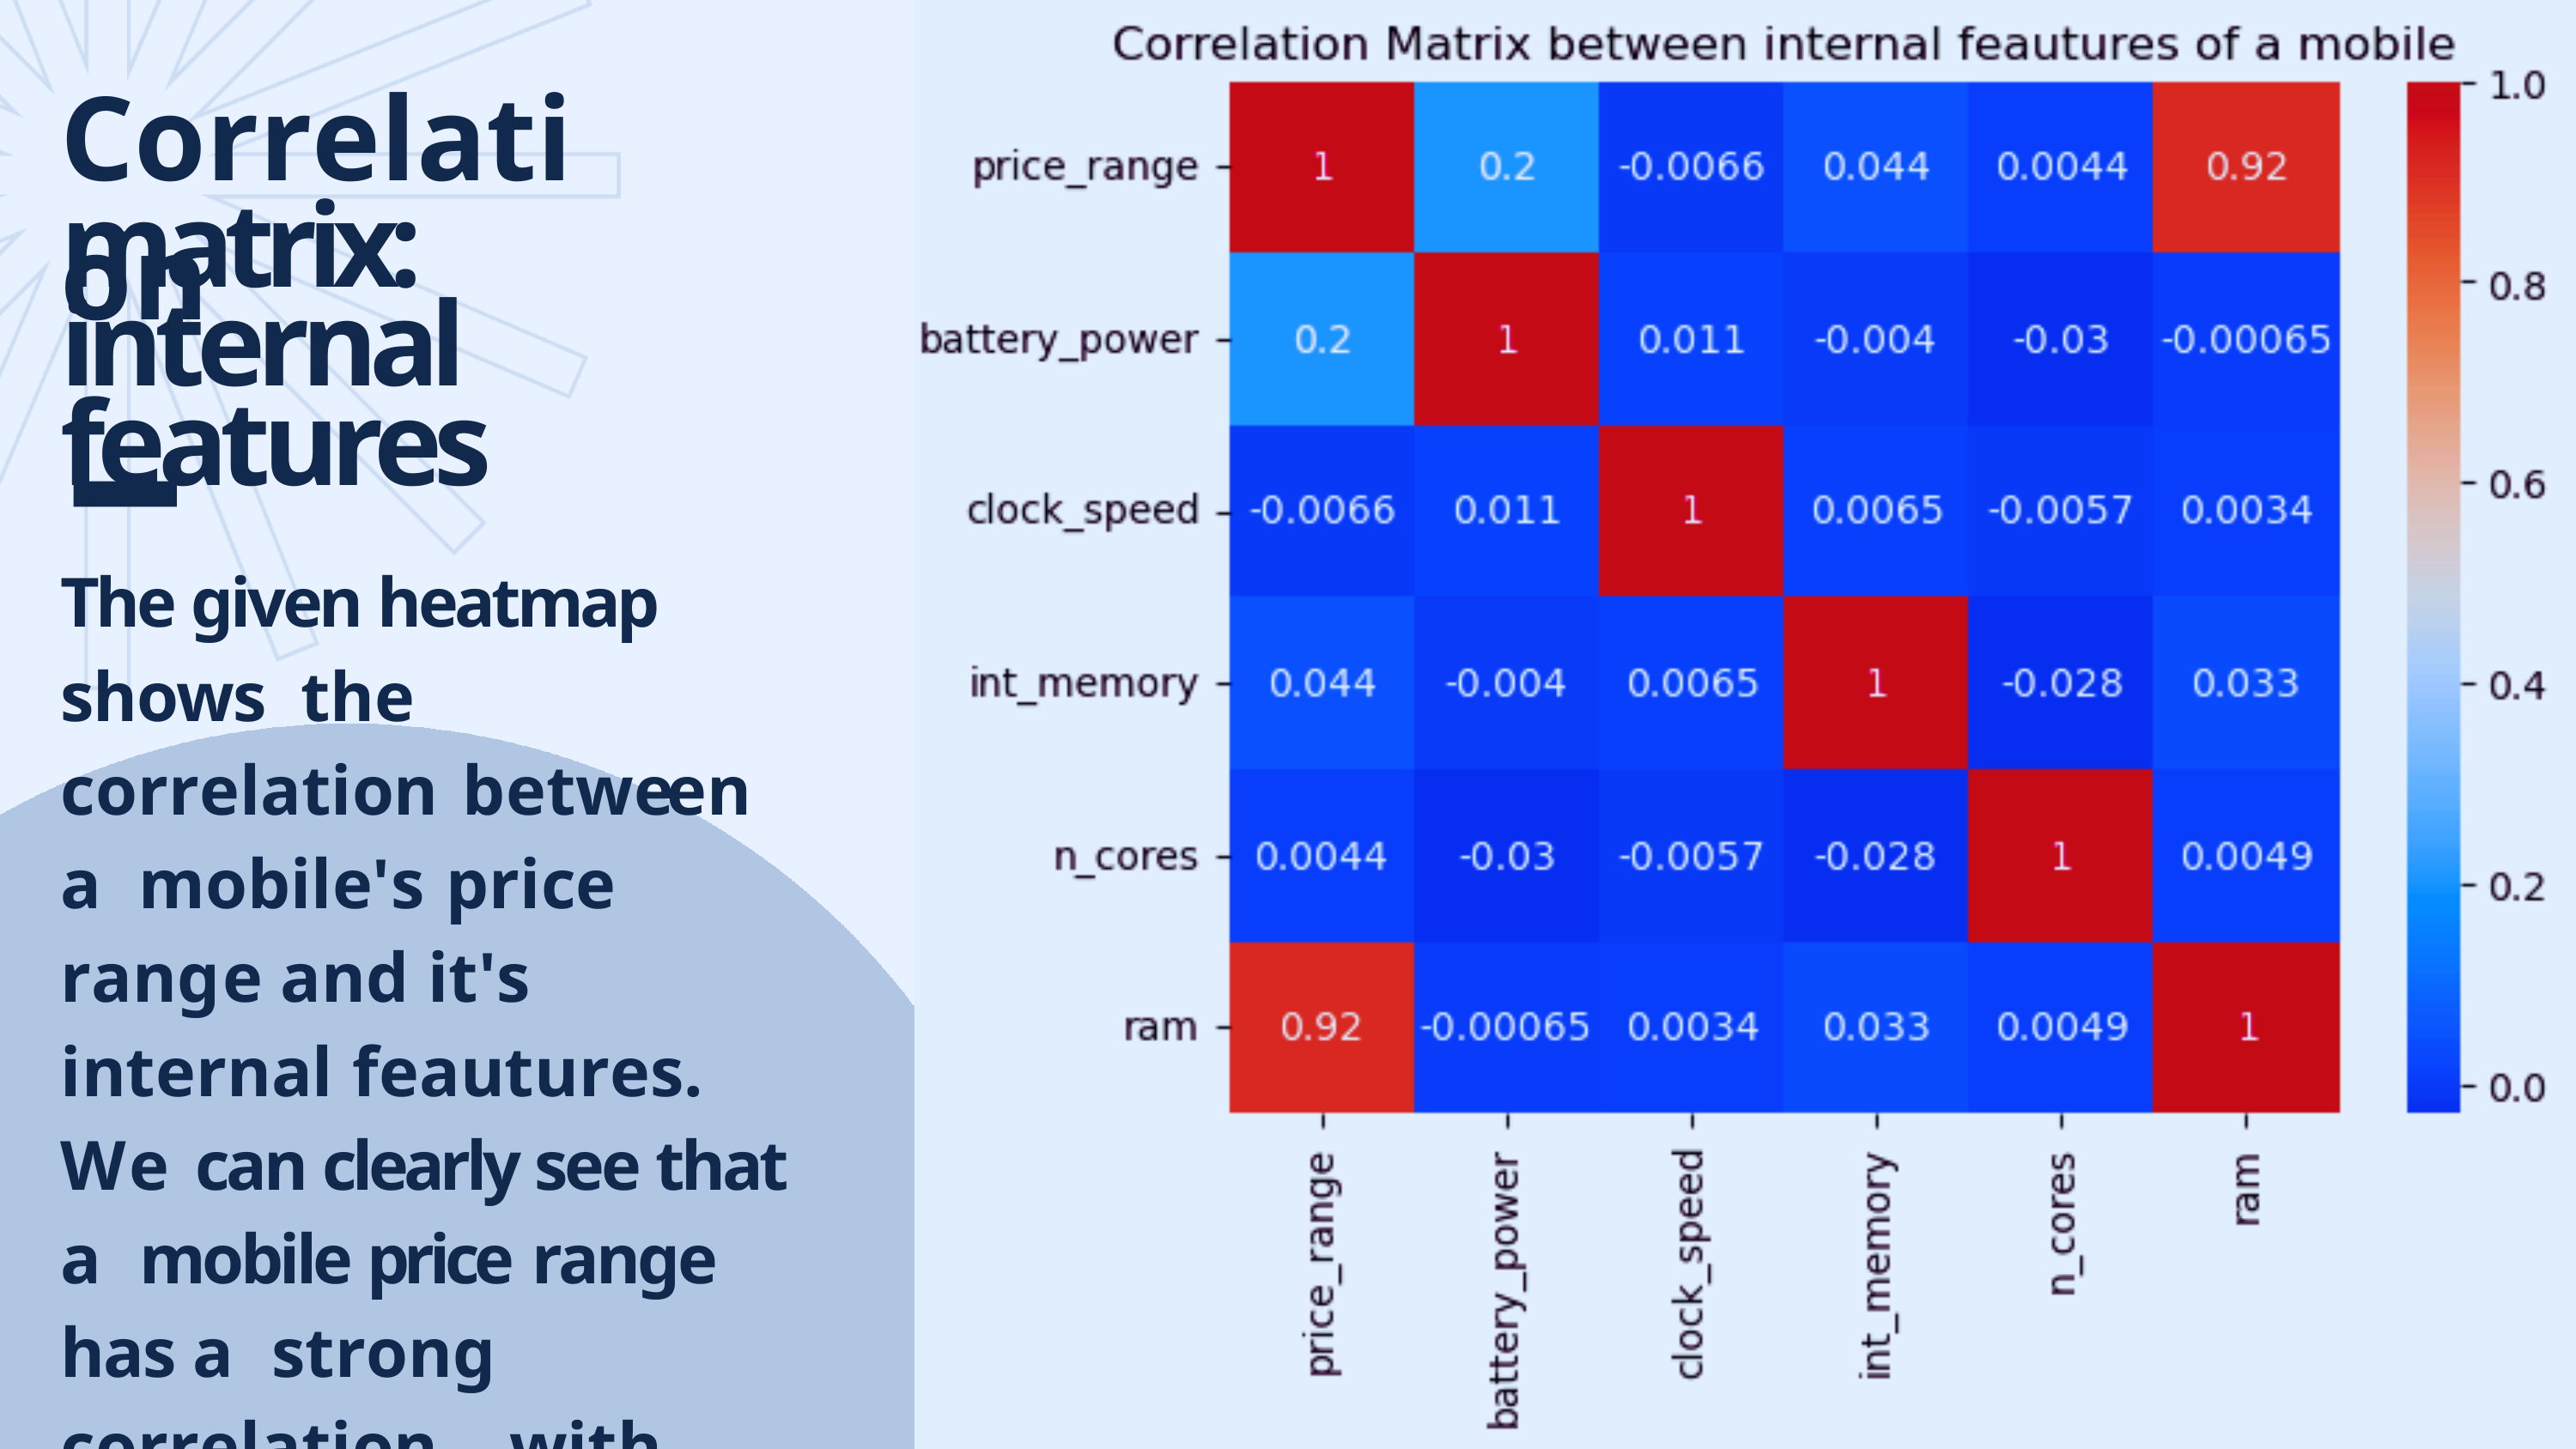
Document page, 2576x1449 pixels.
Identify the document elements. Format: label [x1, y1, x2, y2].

text_box [0, 0, 2576, 1449]
